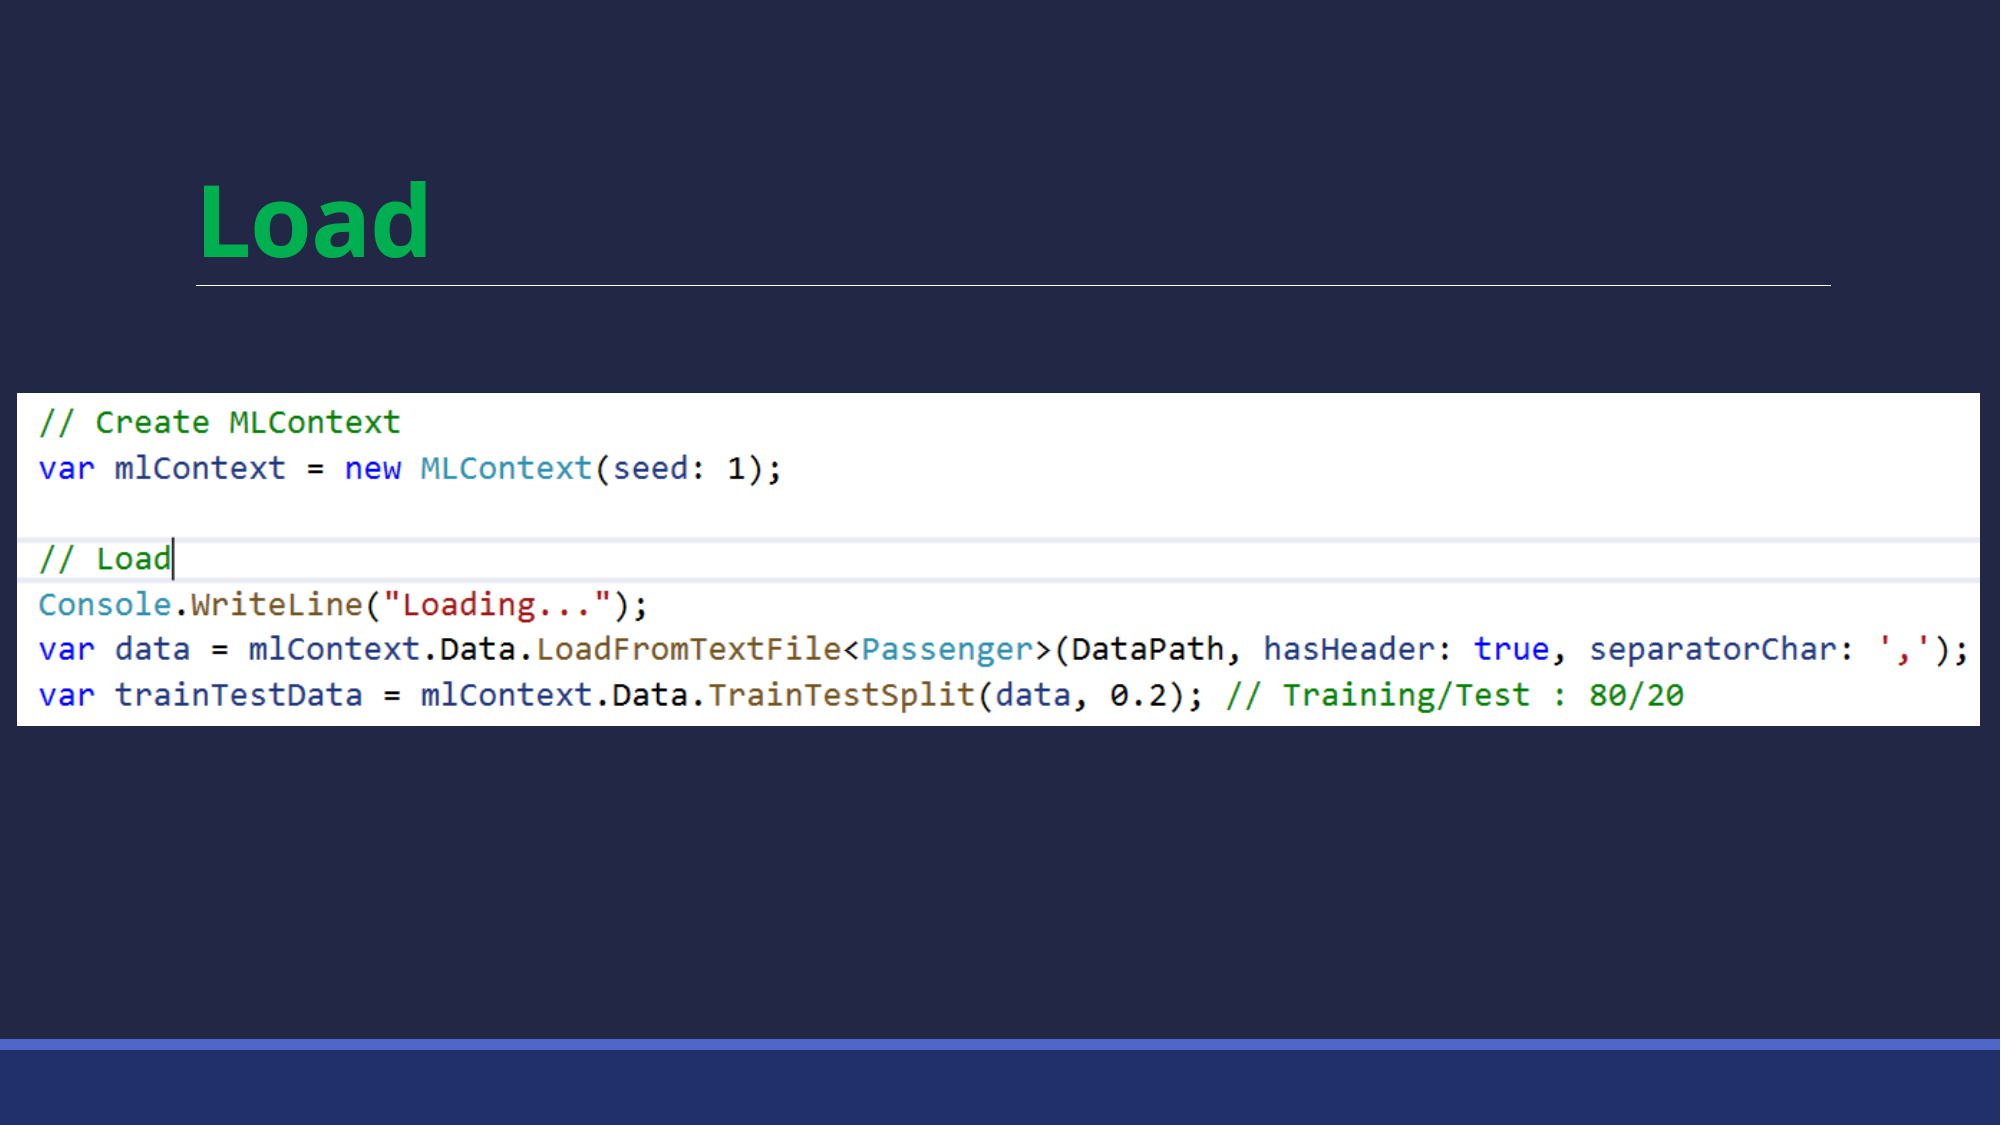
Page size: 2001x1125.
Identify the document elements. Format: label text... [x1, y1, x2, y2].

picture [16, 392, 1980, 727]
title Load [180, 47, 1830, 285]
